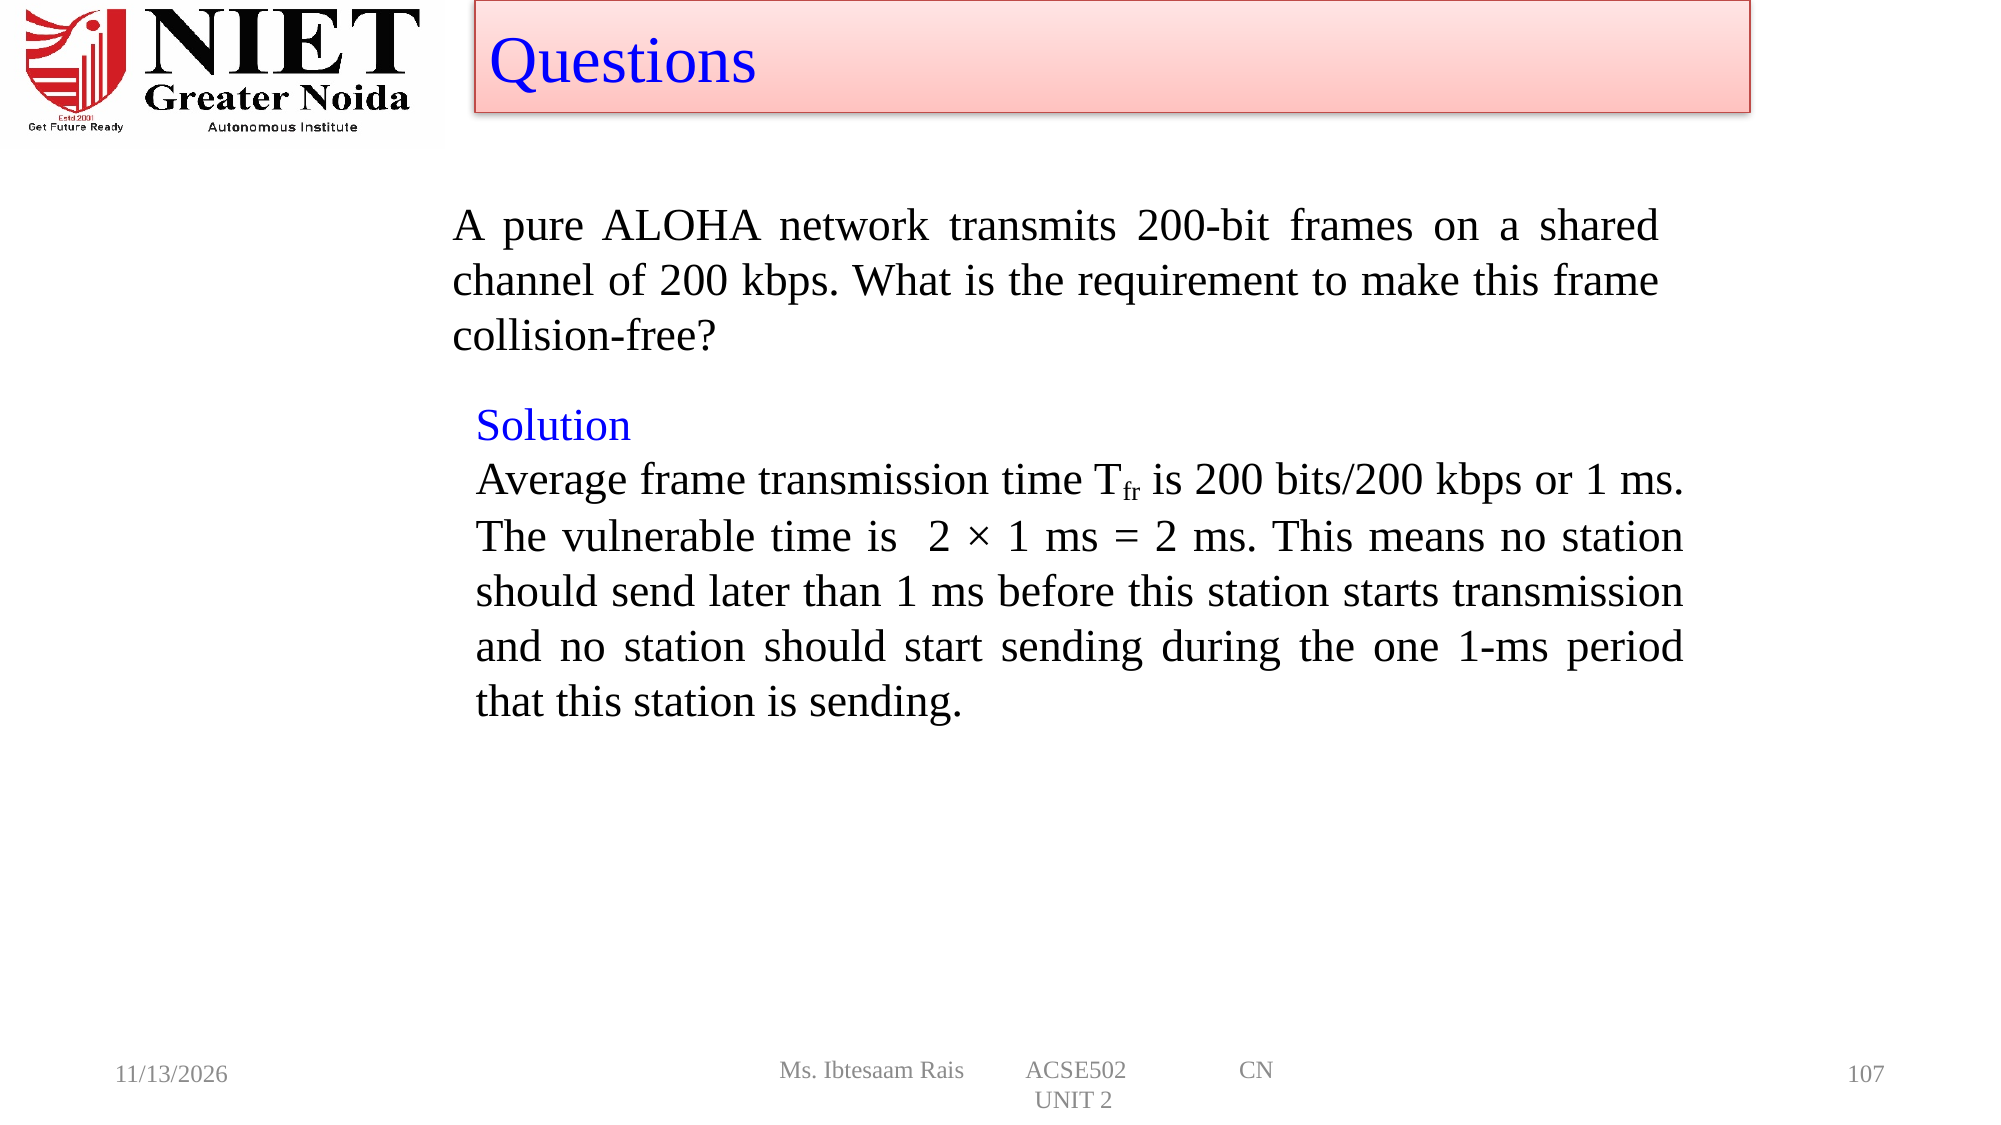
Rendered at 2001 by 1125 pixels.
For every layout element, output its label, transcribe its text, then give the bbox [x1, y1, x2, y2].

picture [0, 0, 445, 149]
text_box A pure ALOHA network transmits 200-bit frames on a shared channel of 200 kbps. What is the requirement to make this frame collision-free? [437, 187, 1675, 368]
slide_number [99, 1042, 567, 1103]
footer Ms. Ibtesaam Rais ACSE502 CN UNIT 2 [762, 1042, 1317, 1125]
text_box Solution Average frame transmission time Tfr is 200 bits/200 kbps or 1 ms. The vulnerable time is 2 × 1 ms = 2 ms. This means no station should send later than 1 ms before this station starts transmission and no station should start sending during the one 1-ms period that this station is sending. [460, 386, 1700, 733]
text_box Questions [474, 0, 1751, 113]
slide_number 107 [1433, 1042, 1900, 1103]
